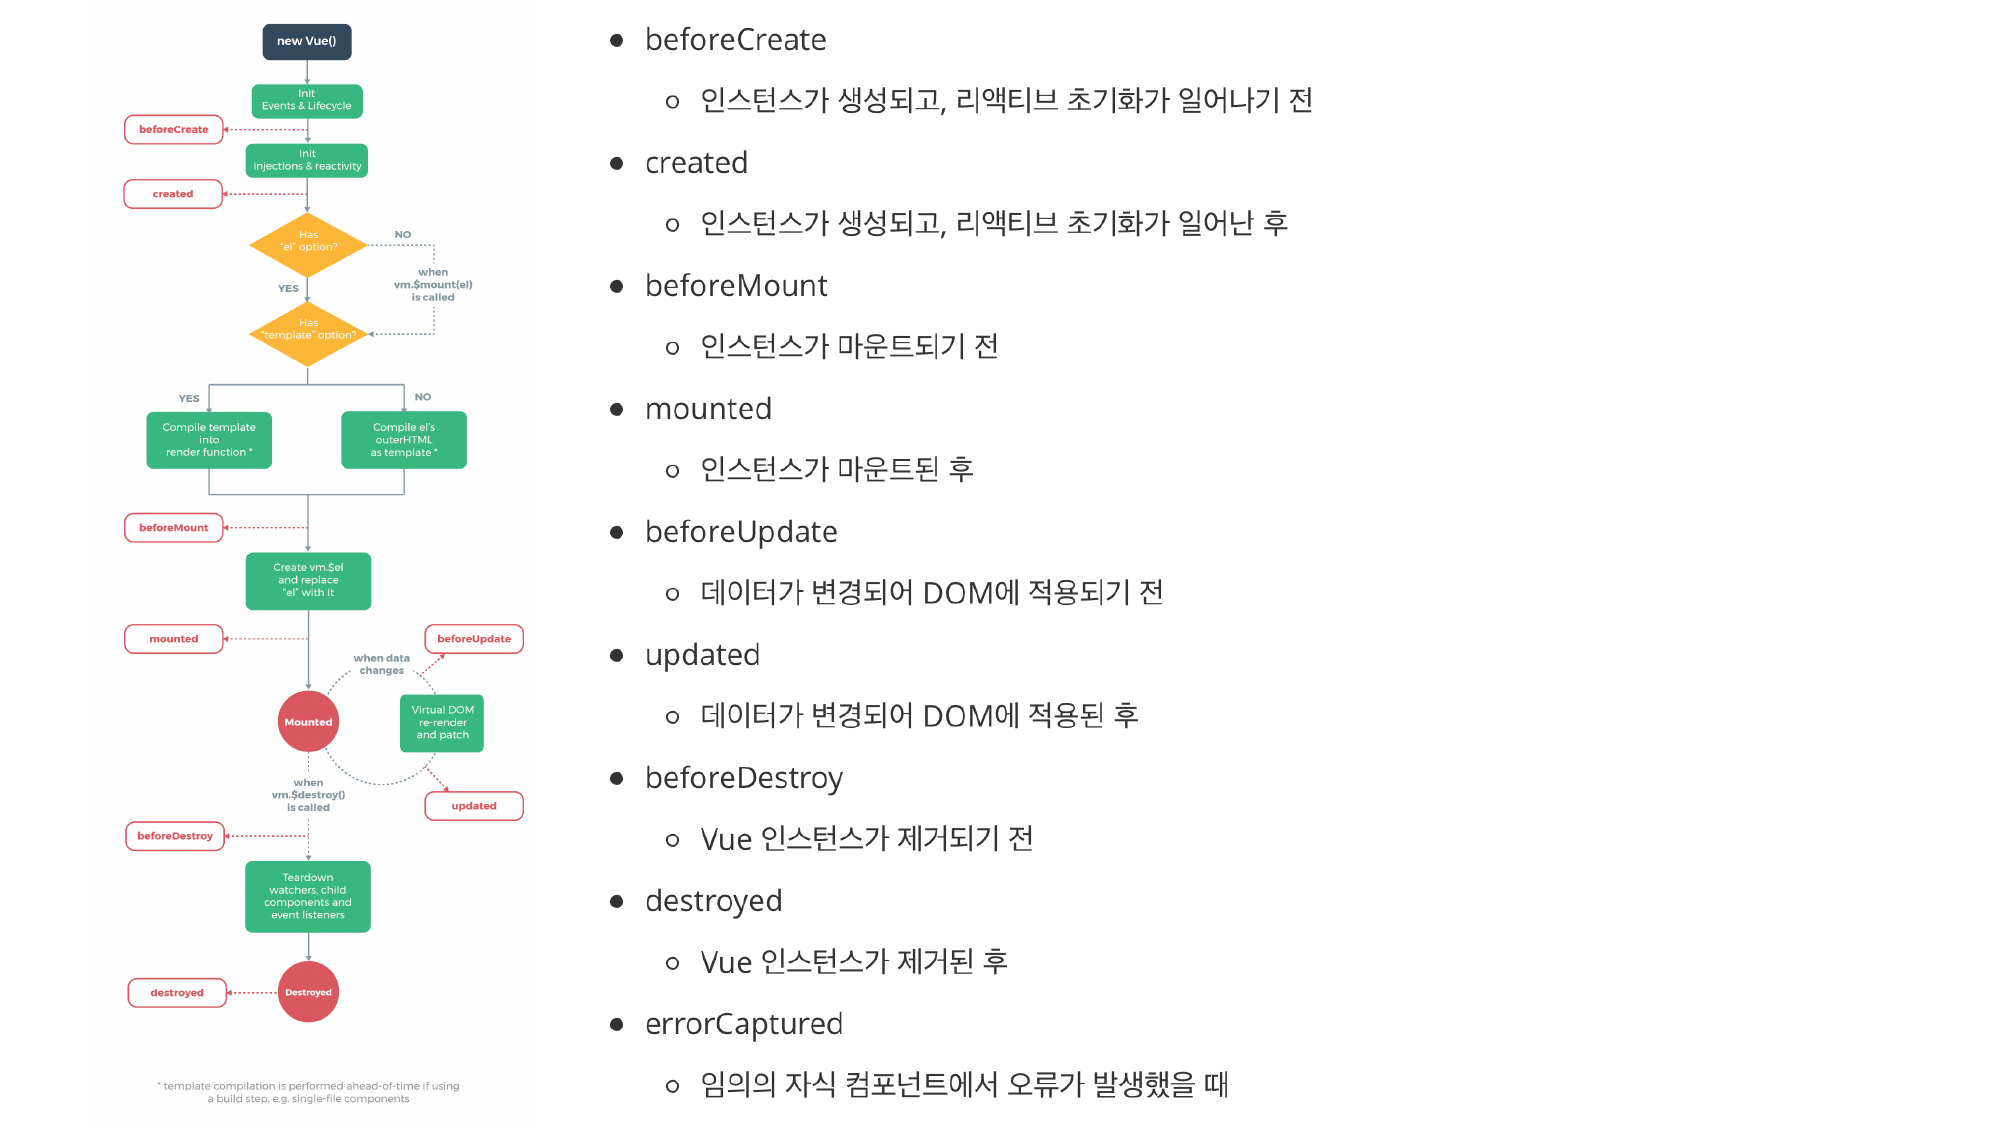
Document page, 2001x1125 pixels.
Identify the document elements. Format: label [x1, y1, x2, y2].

picture [579, 0, 1349, 1125]
picture [89, 0, 534, 1125]
